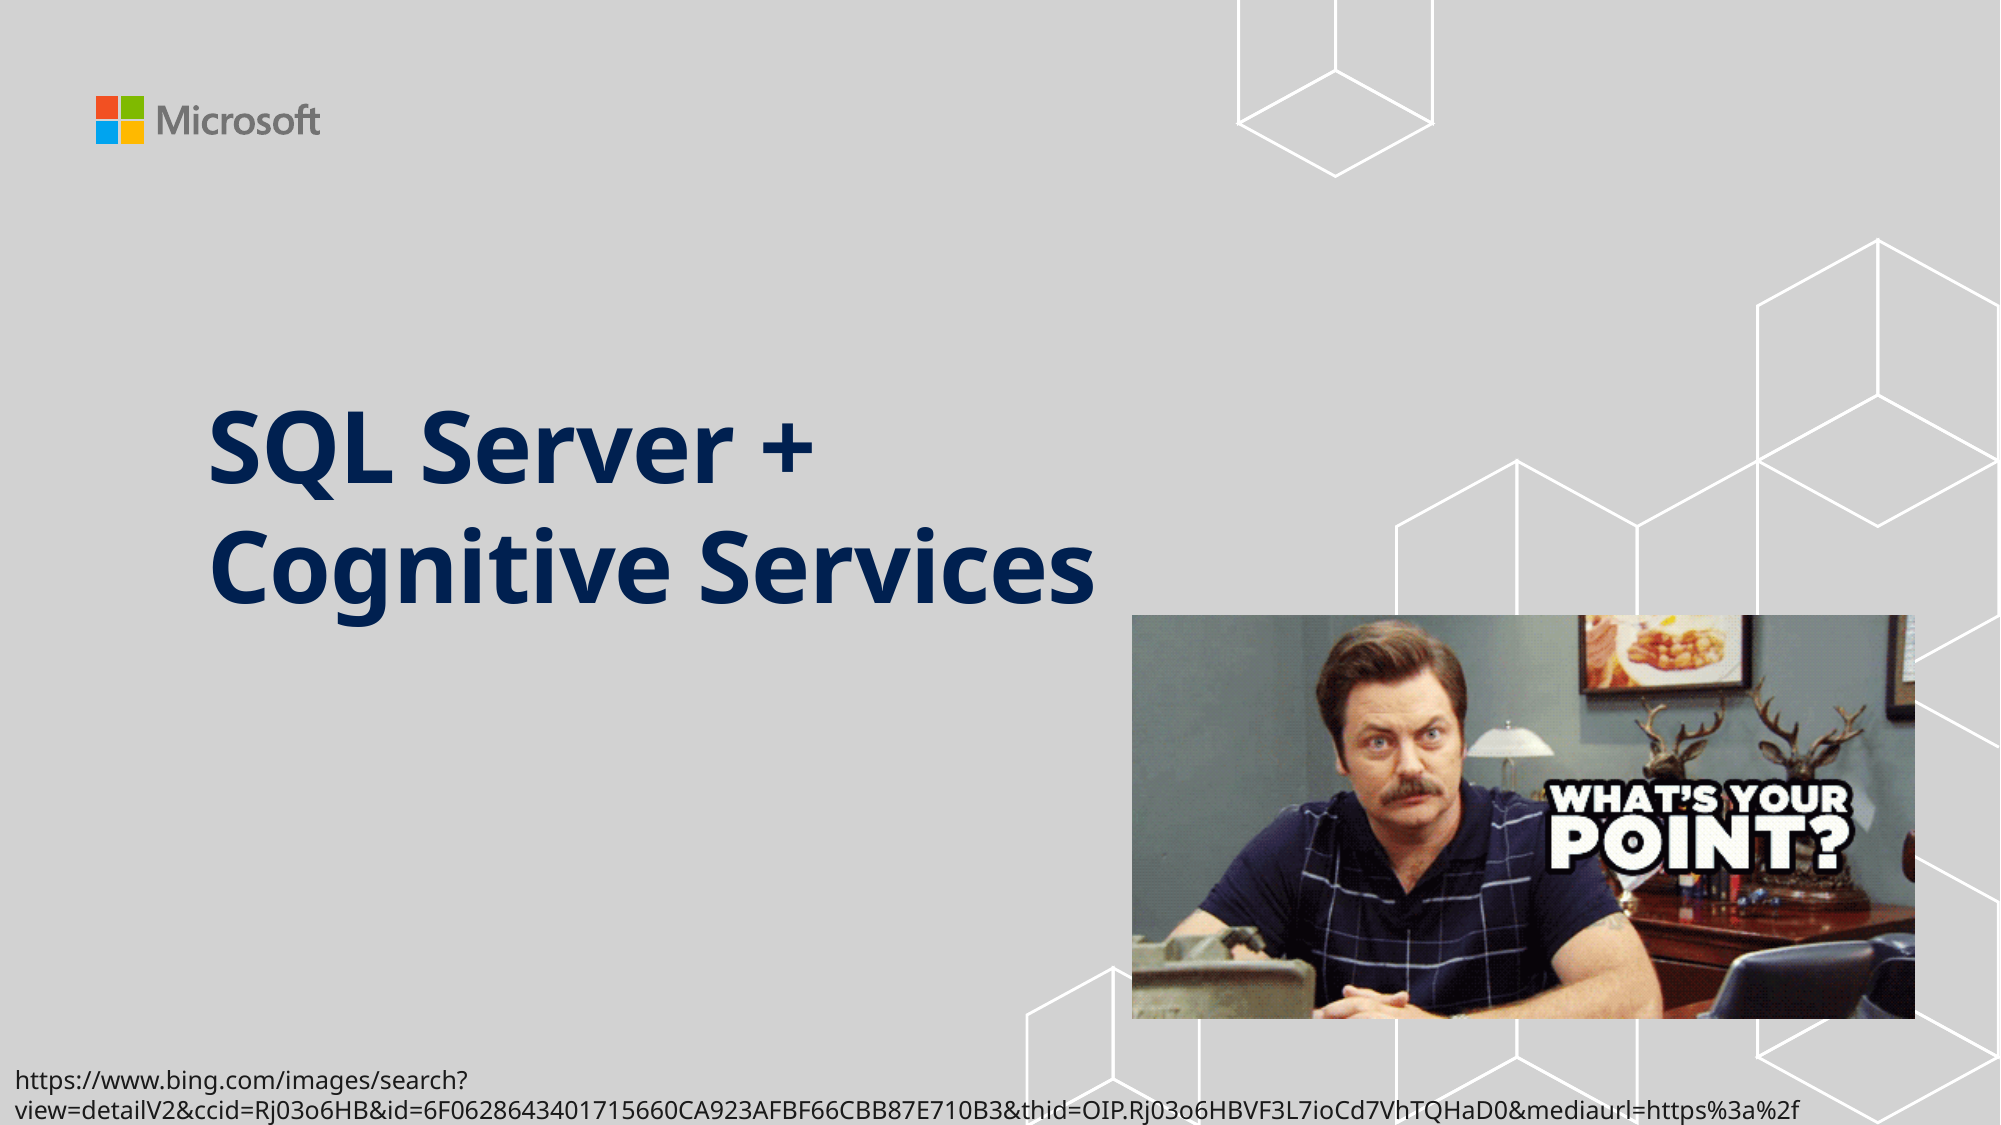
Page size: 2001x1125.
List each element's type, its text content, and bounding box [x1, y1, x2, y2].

picture [1132, 615, 1915, 1020]
title SQL Server + Cognitive Services [207, 380, 1431, 624]
text_box https://www.bing.com/images/search?view=detailV2&ccid=Rj03o6HB&id=6F0628643401715660CA923AFBF66CBB87E710B3&thid=OIP.Rj03o6HBVF3L7ioCd7VhTQHaD0&mediaurl=https%3a%2f%2fmedia.giphy.com%2fmedia%2fwe3xXKFa8Afi8%2fgiphy.gif&exph=258&expw=500&q=get+to+the+point+meme+gatsby&simid=607996891923942532&selectedIndex=38&ajaxhist=0 [0, 1057, 2000, 1125]
